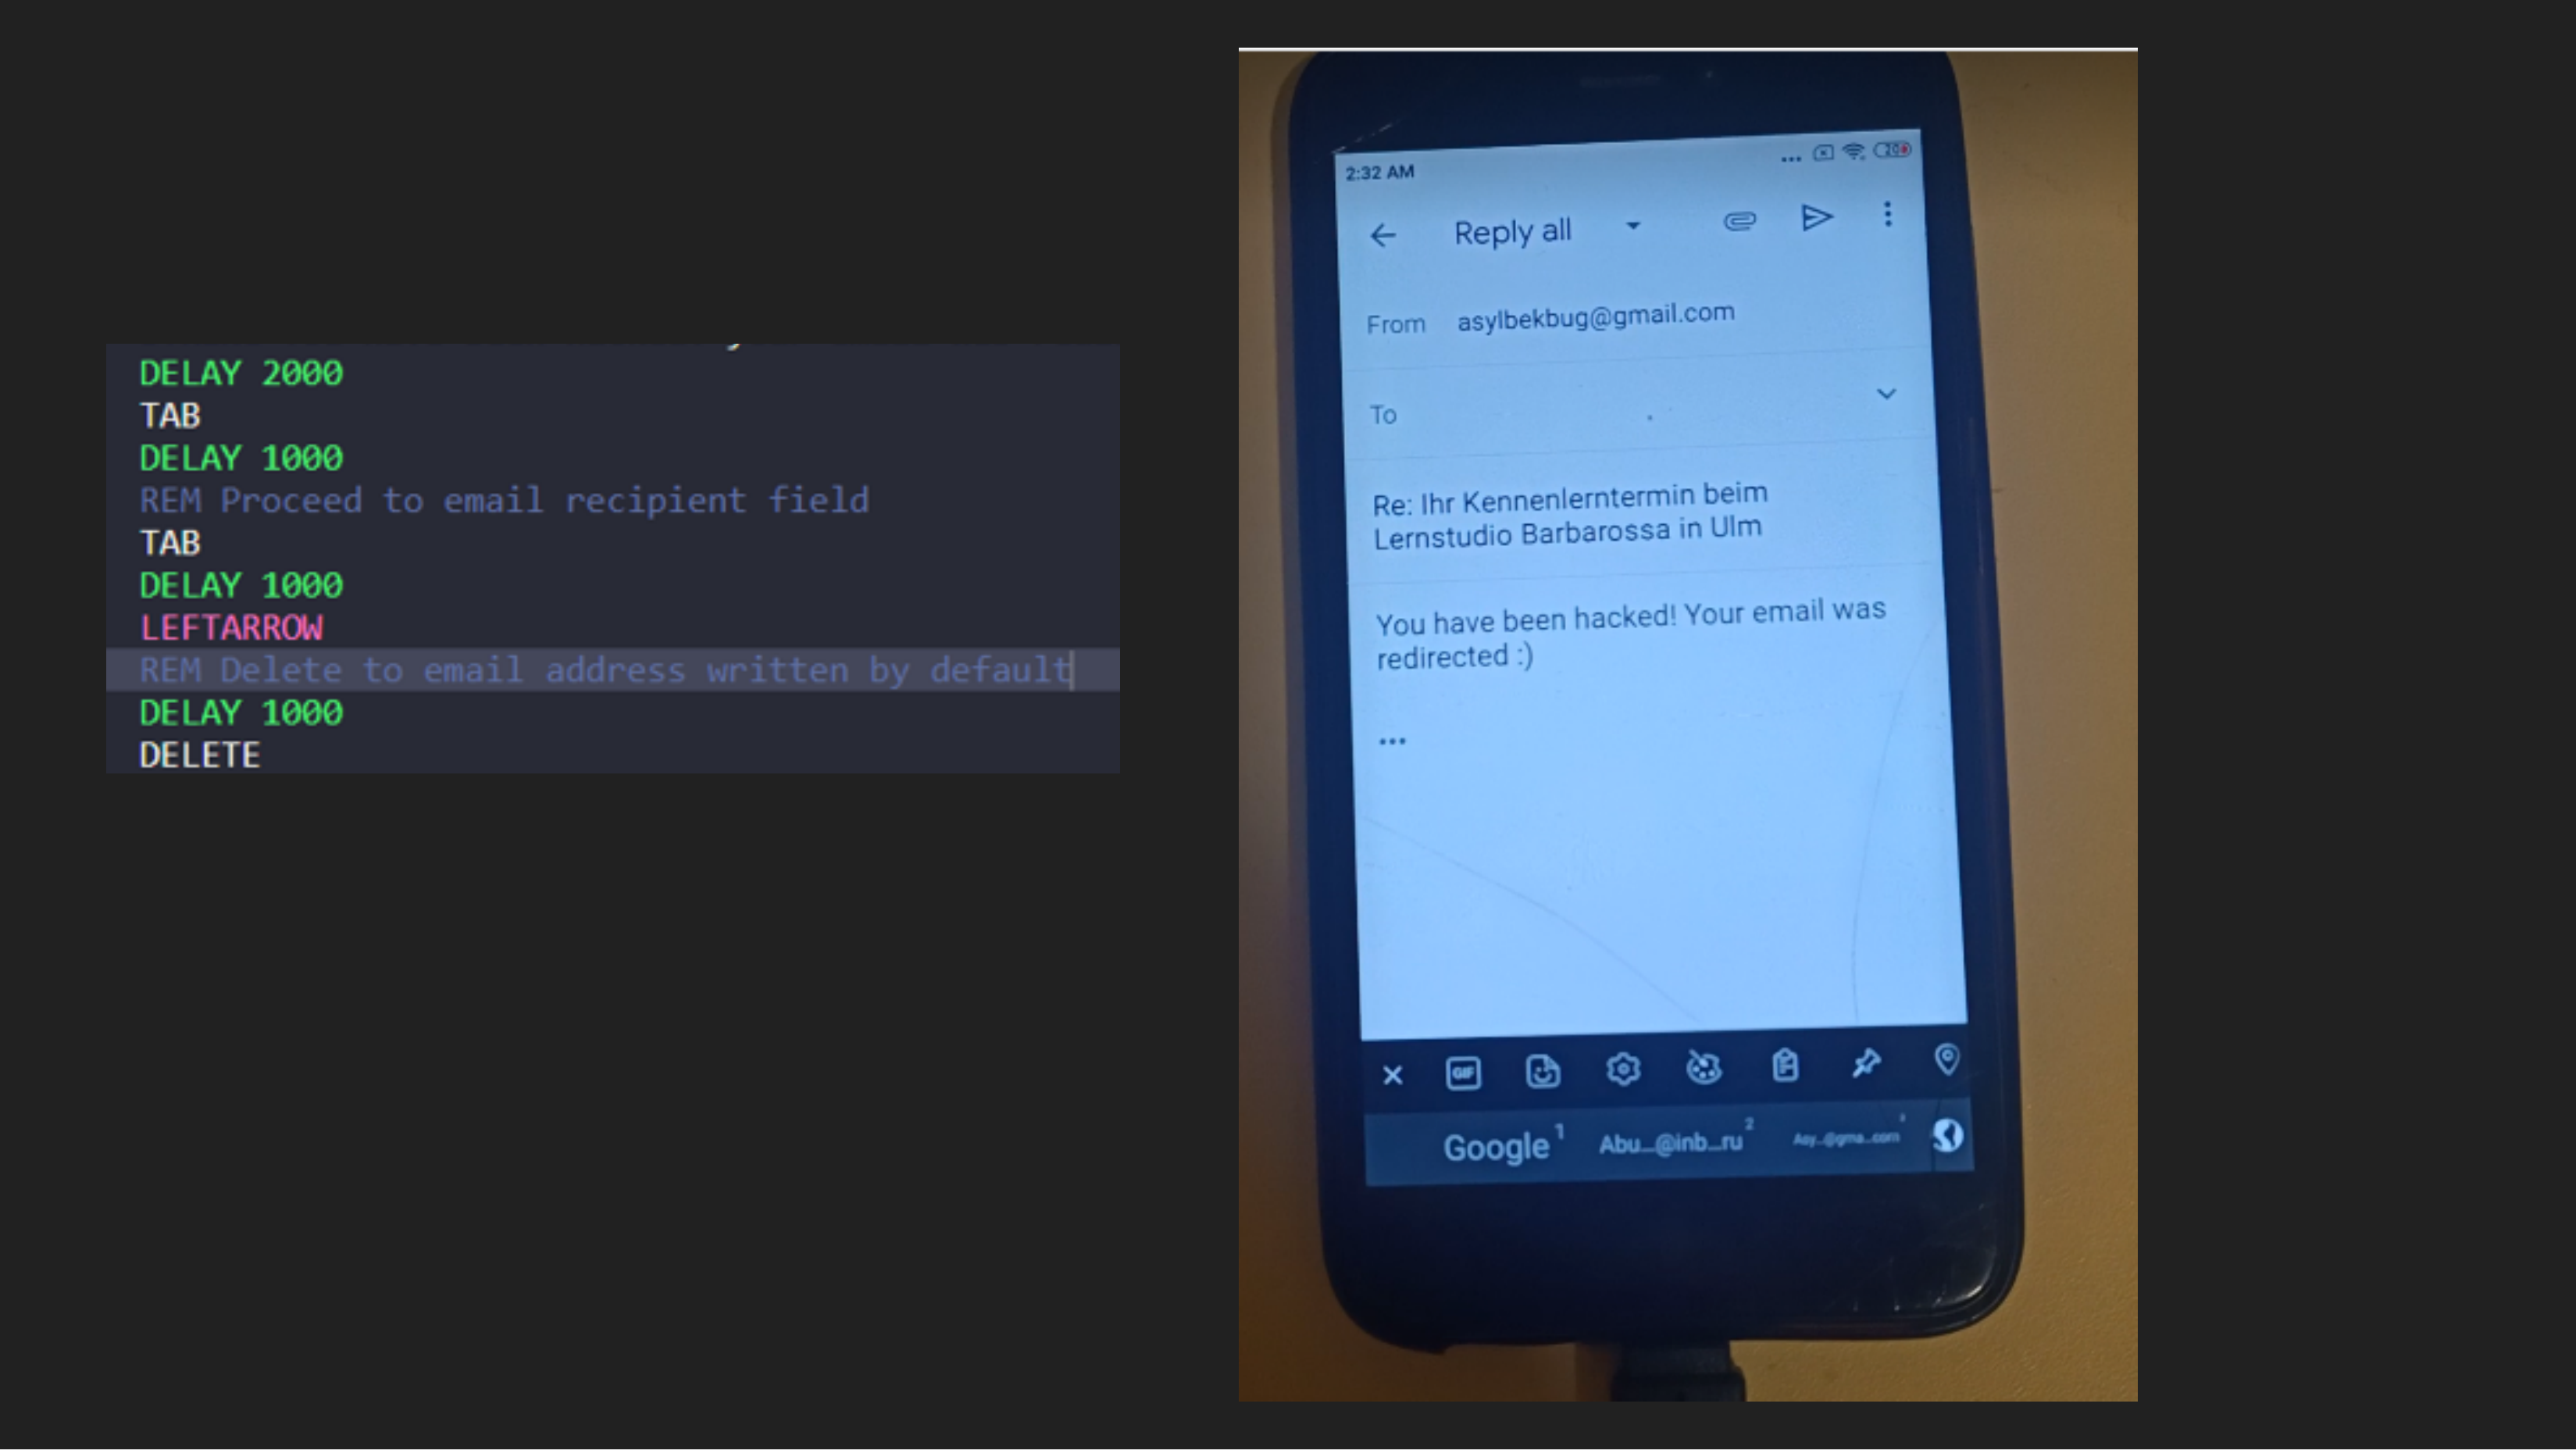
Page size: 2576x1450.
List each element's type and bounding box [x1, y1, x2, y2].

picture [106, 343, 1120, 774]
picture [1239, 48, 2138, 1402]
